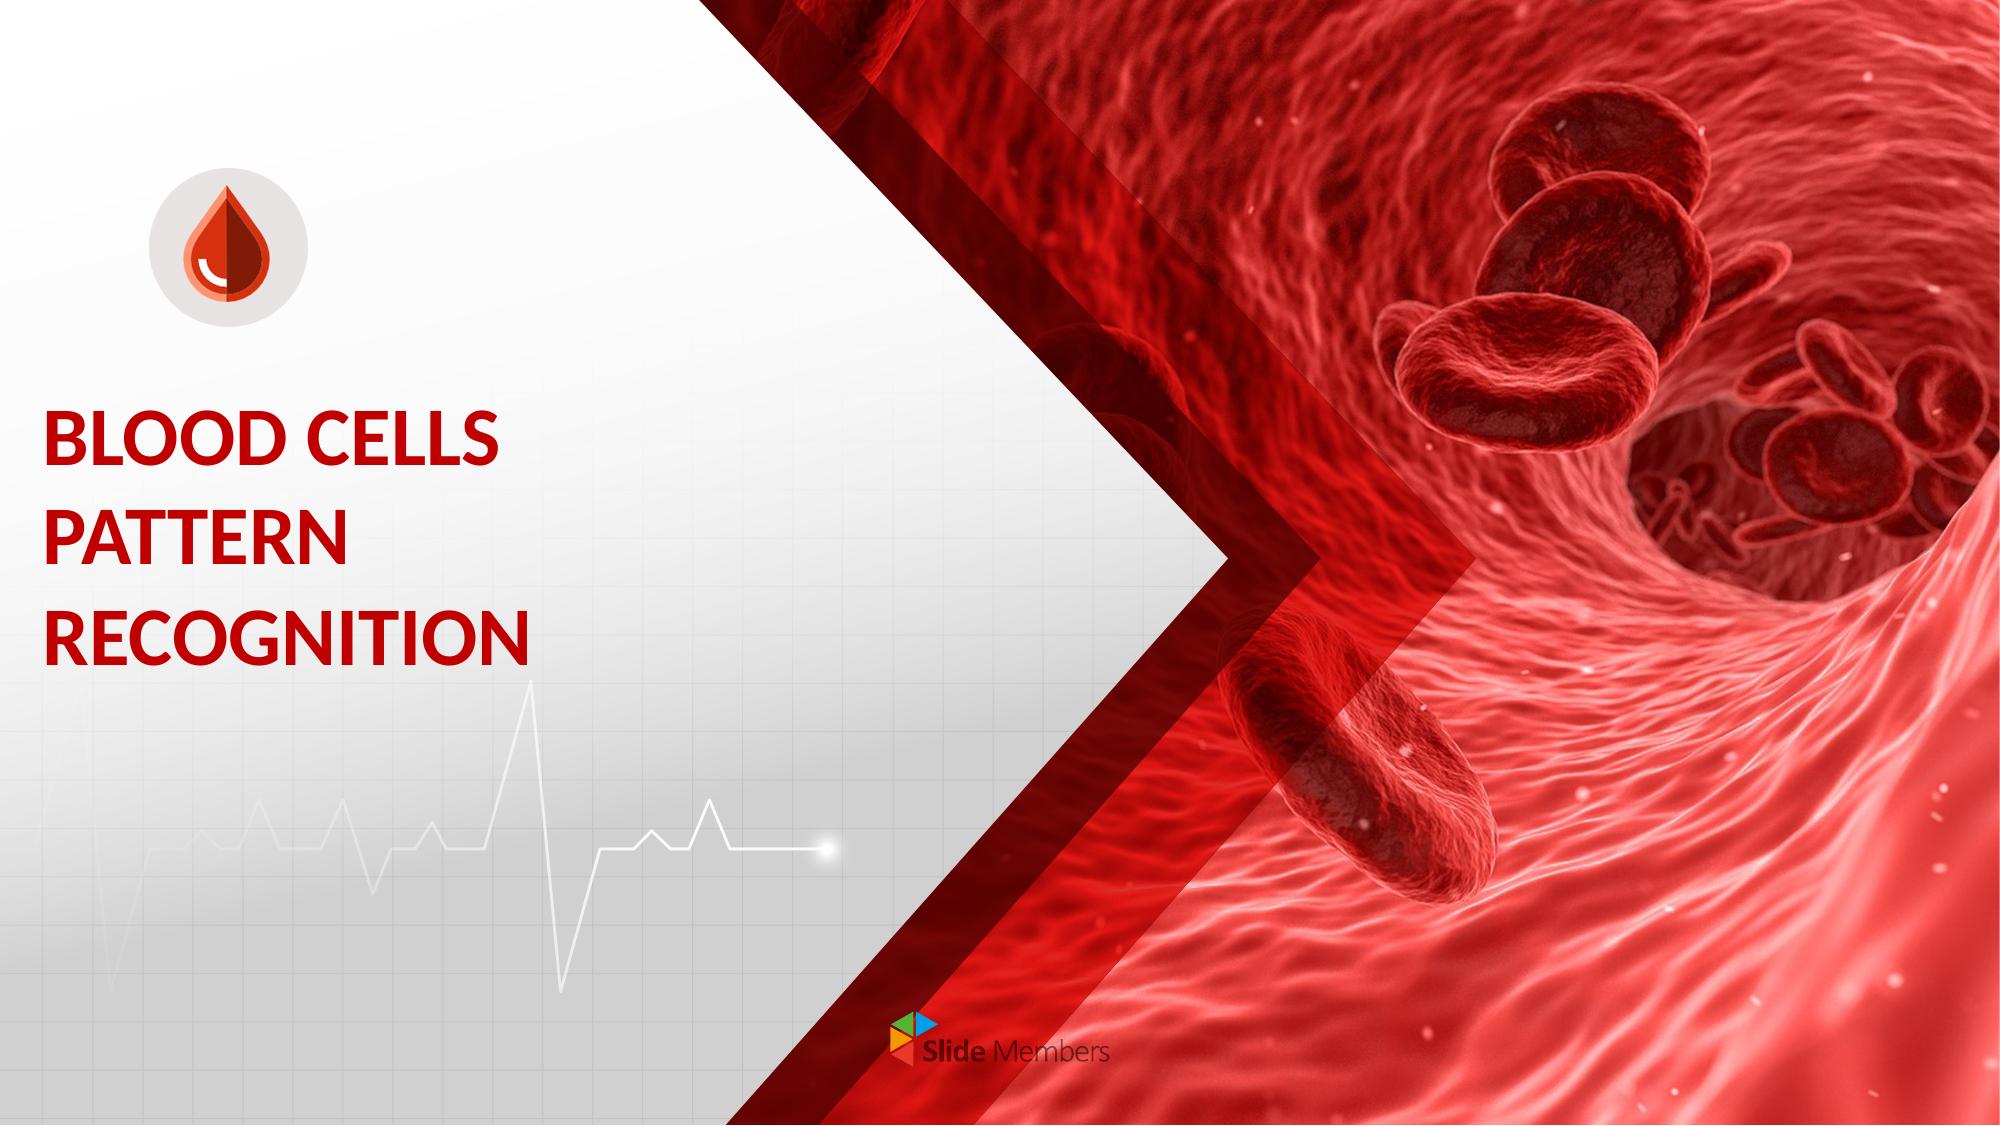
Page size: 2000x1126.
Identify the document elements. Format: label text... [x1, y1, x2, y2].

title BLOOD CELLS PATTERN RECOGNITION [25, 373, 890, 707]
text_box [890, 1009, 1112, 1068]
picture [0, 0, 2000, 1125]
